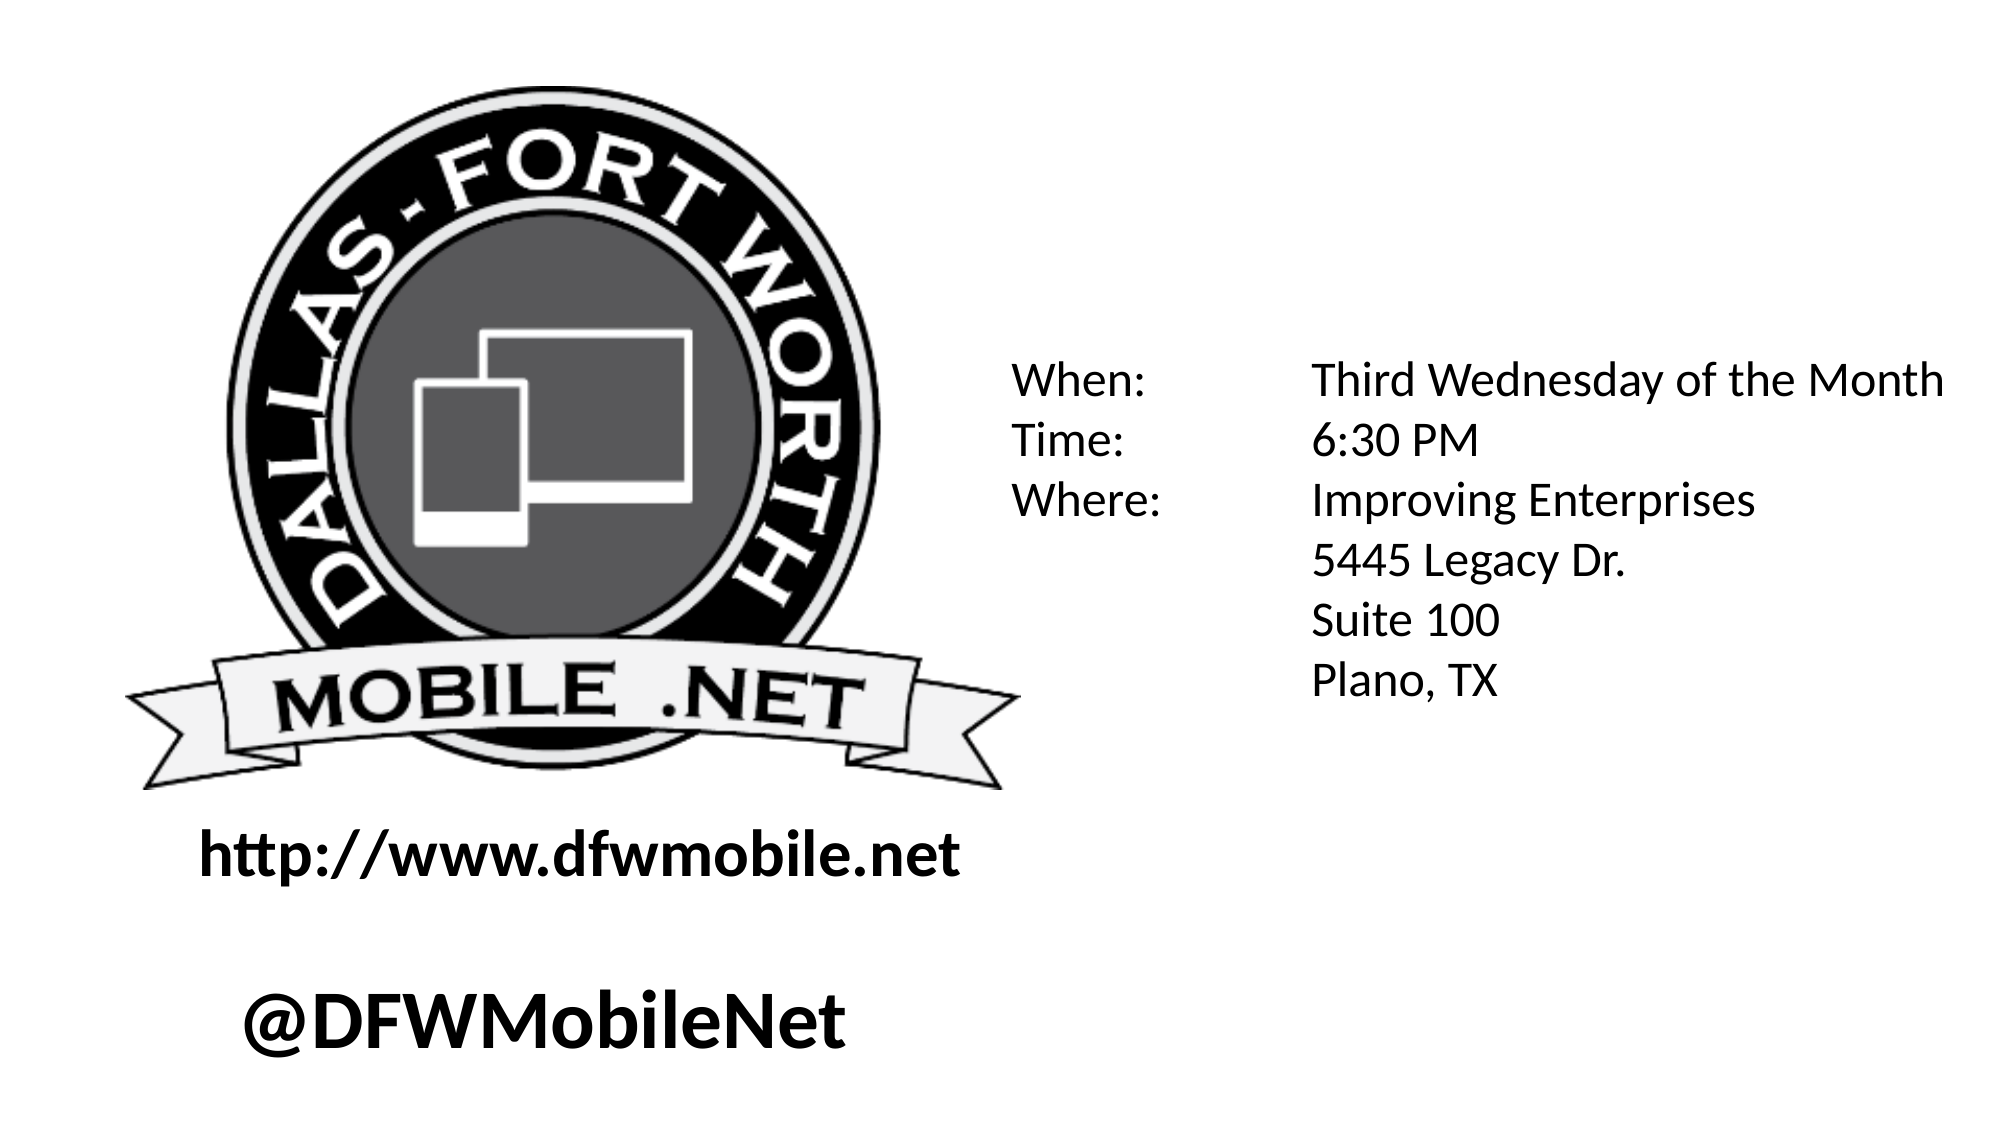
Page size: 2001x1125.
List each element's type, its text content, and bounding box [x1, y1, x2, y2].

text_box When: Third Wednesday of the Month Time: 6:30 PM Where: Improving Enterprises 5445 Legacy Dr. Suite 100 Plano, TX [1021, 339, 1977, 714]
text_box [125, 86, 1021, 1077]
